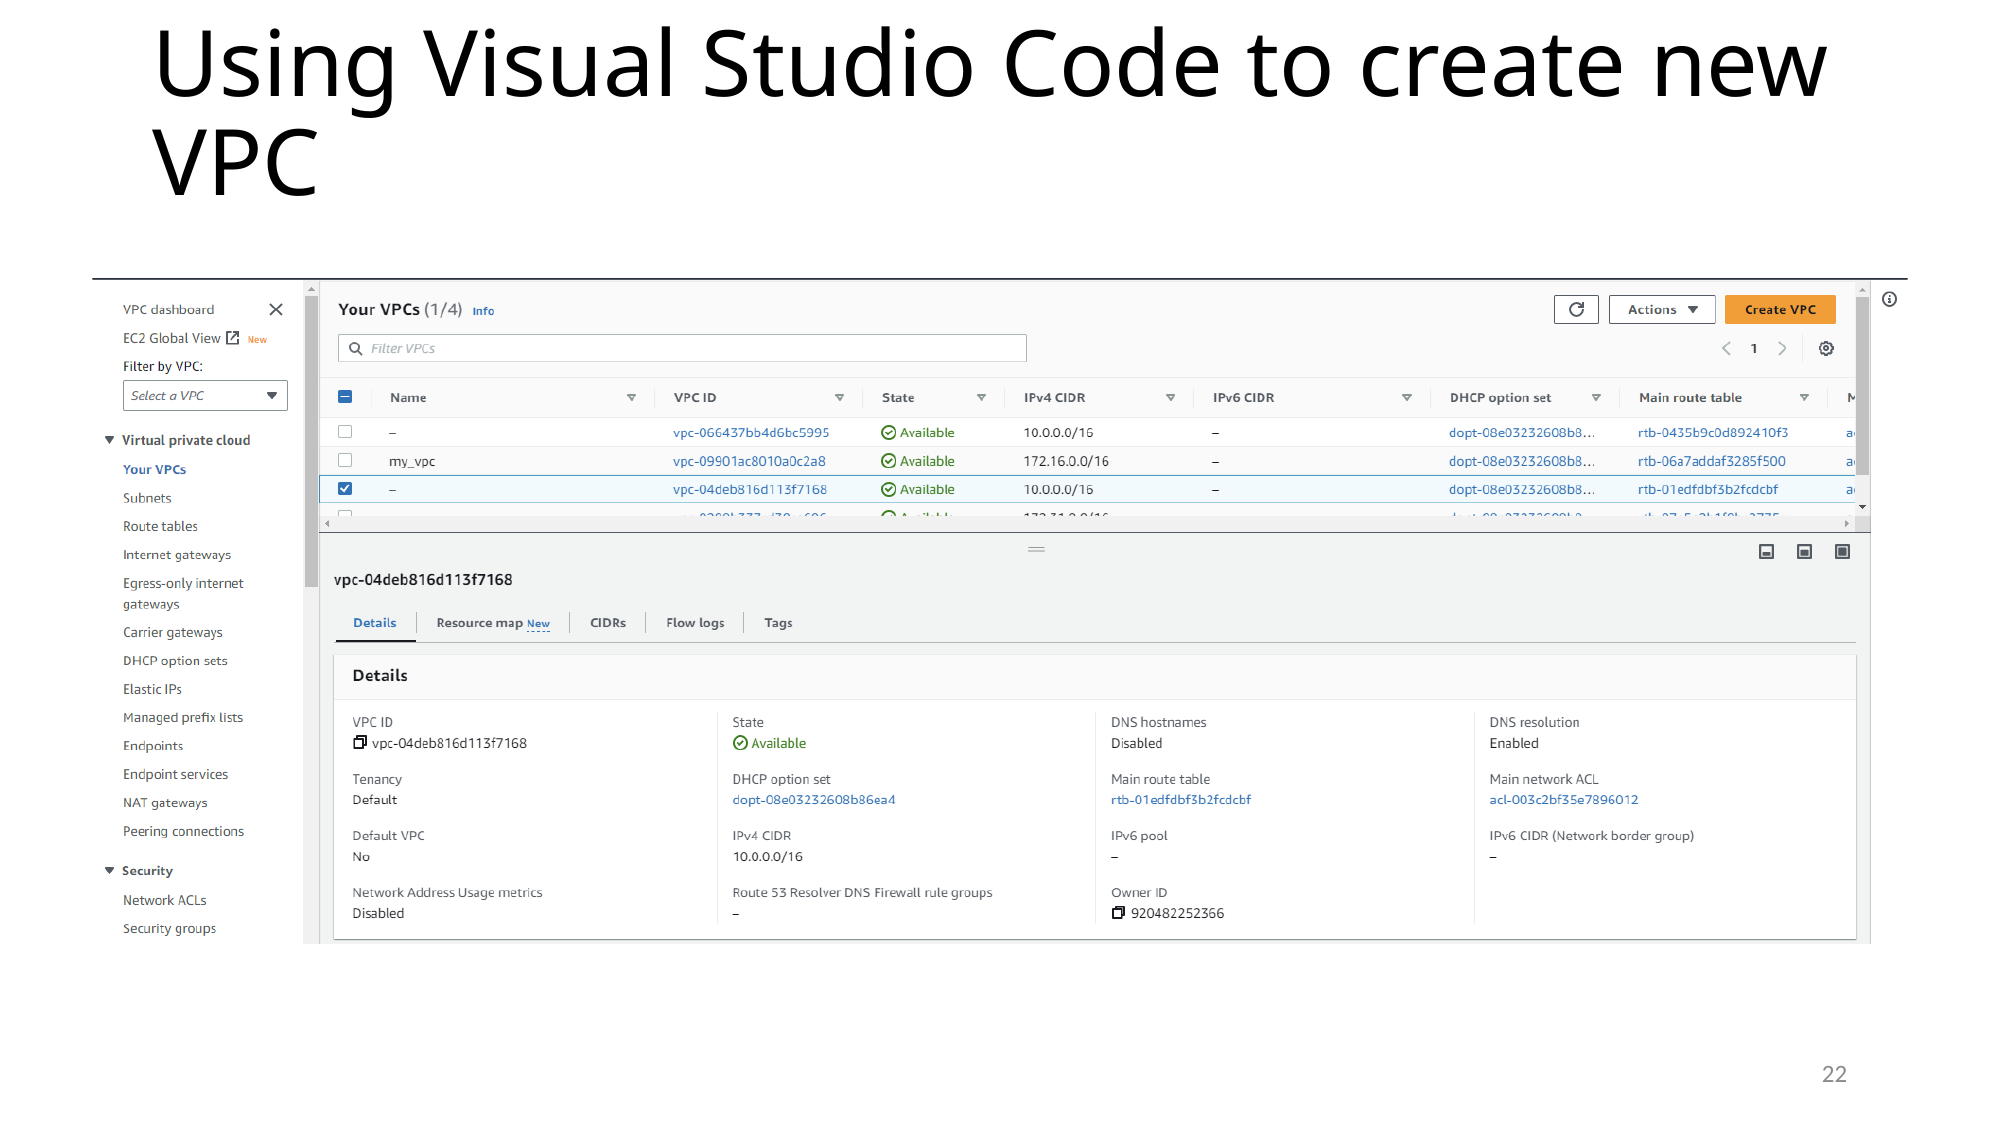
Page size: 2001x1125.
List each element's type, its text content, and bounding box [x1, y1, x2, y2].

slide_number 22 [1412, 1042, 1863, 1103]
title Using Visual Studio Code to create new VPC [137, 53, 1863, 179]
picture [92, 277, 1908, 944]
